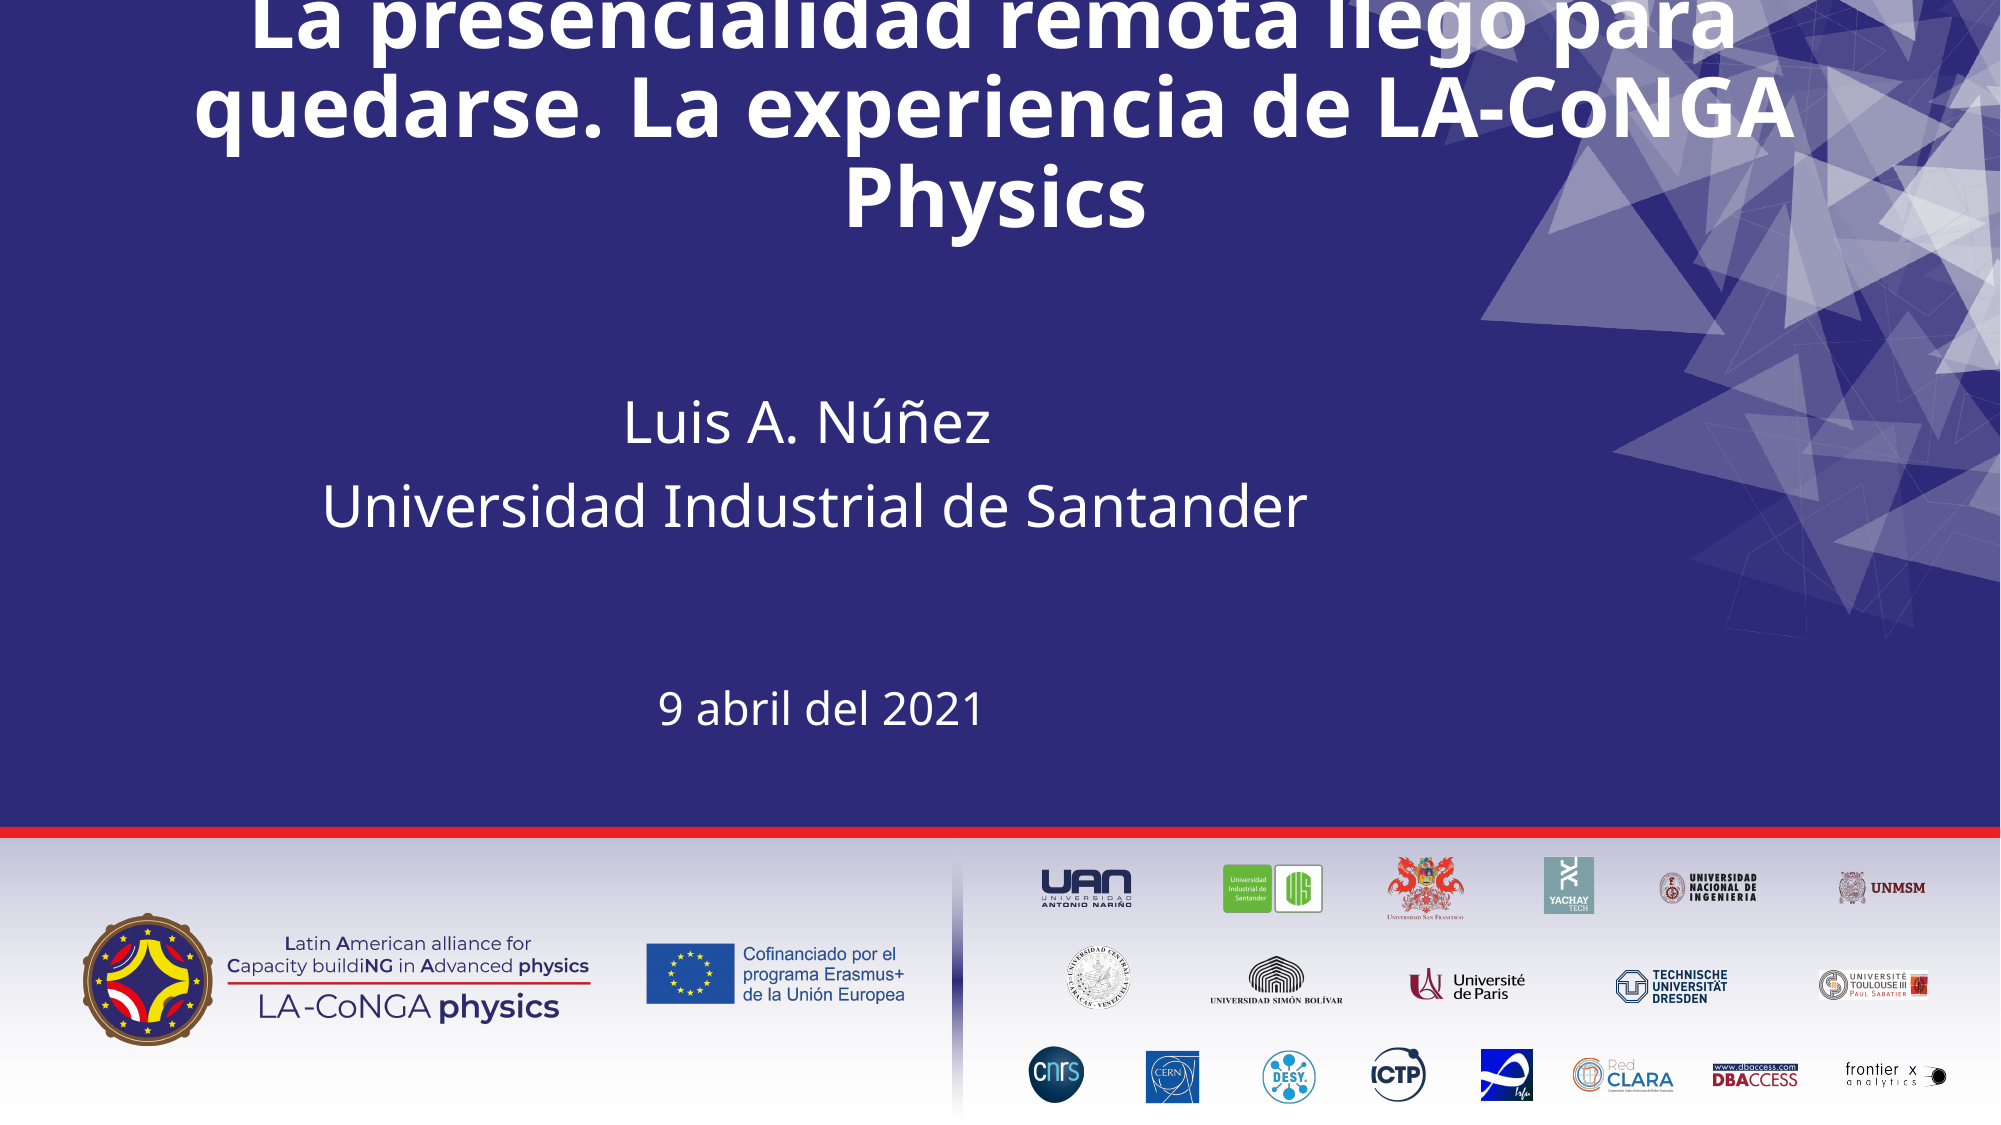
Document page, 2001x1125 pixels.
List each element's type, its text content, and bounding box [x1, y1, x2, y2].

list Luis A. Núñez Universidad Industrial de Santander [232, 386, 1397, 597]
list 9 abril del 2021 [232, 677, 1413, 800]
picture [0, 838, 2001, 1125]
picture [1317, 0, 2001, 665]
title La presencialidad remota llegó para quedarse. La experiencia de LA-CoNGA Physics [137, 37, 1853, 285]
